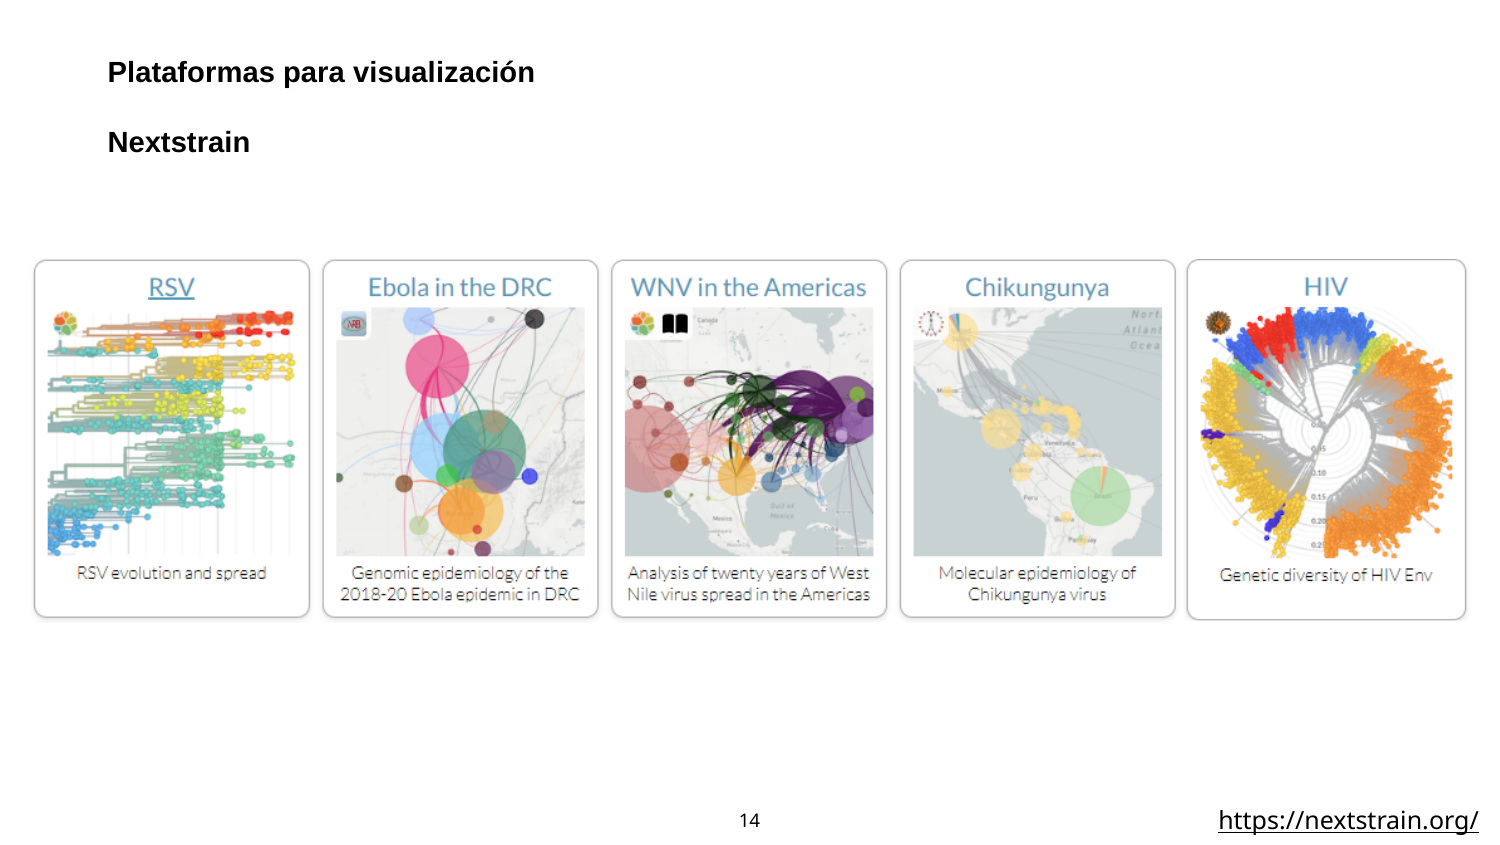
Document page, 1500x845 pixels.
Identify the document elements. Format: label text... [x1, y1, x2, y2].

slide_number 14 [735, 805, 764, 835]
picture [23, 256, 1474, 623]
text_box https://nextstrain.org/ [1203, 797, 1500, 842]
text_box Plataformas para visualización Nextstrain [93, 46, 1379, 257]
